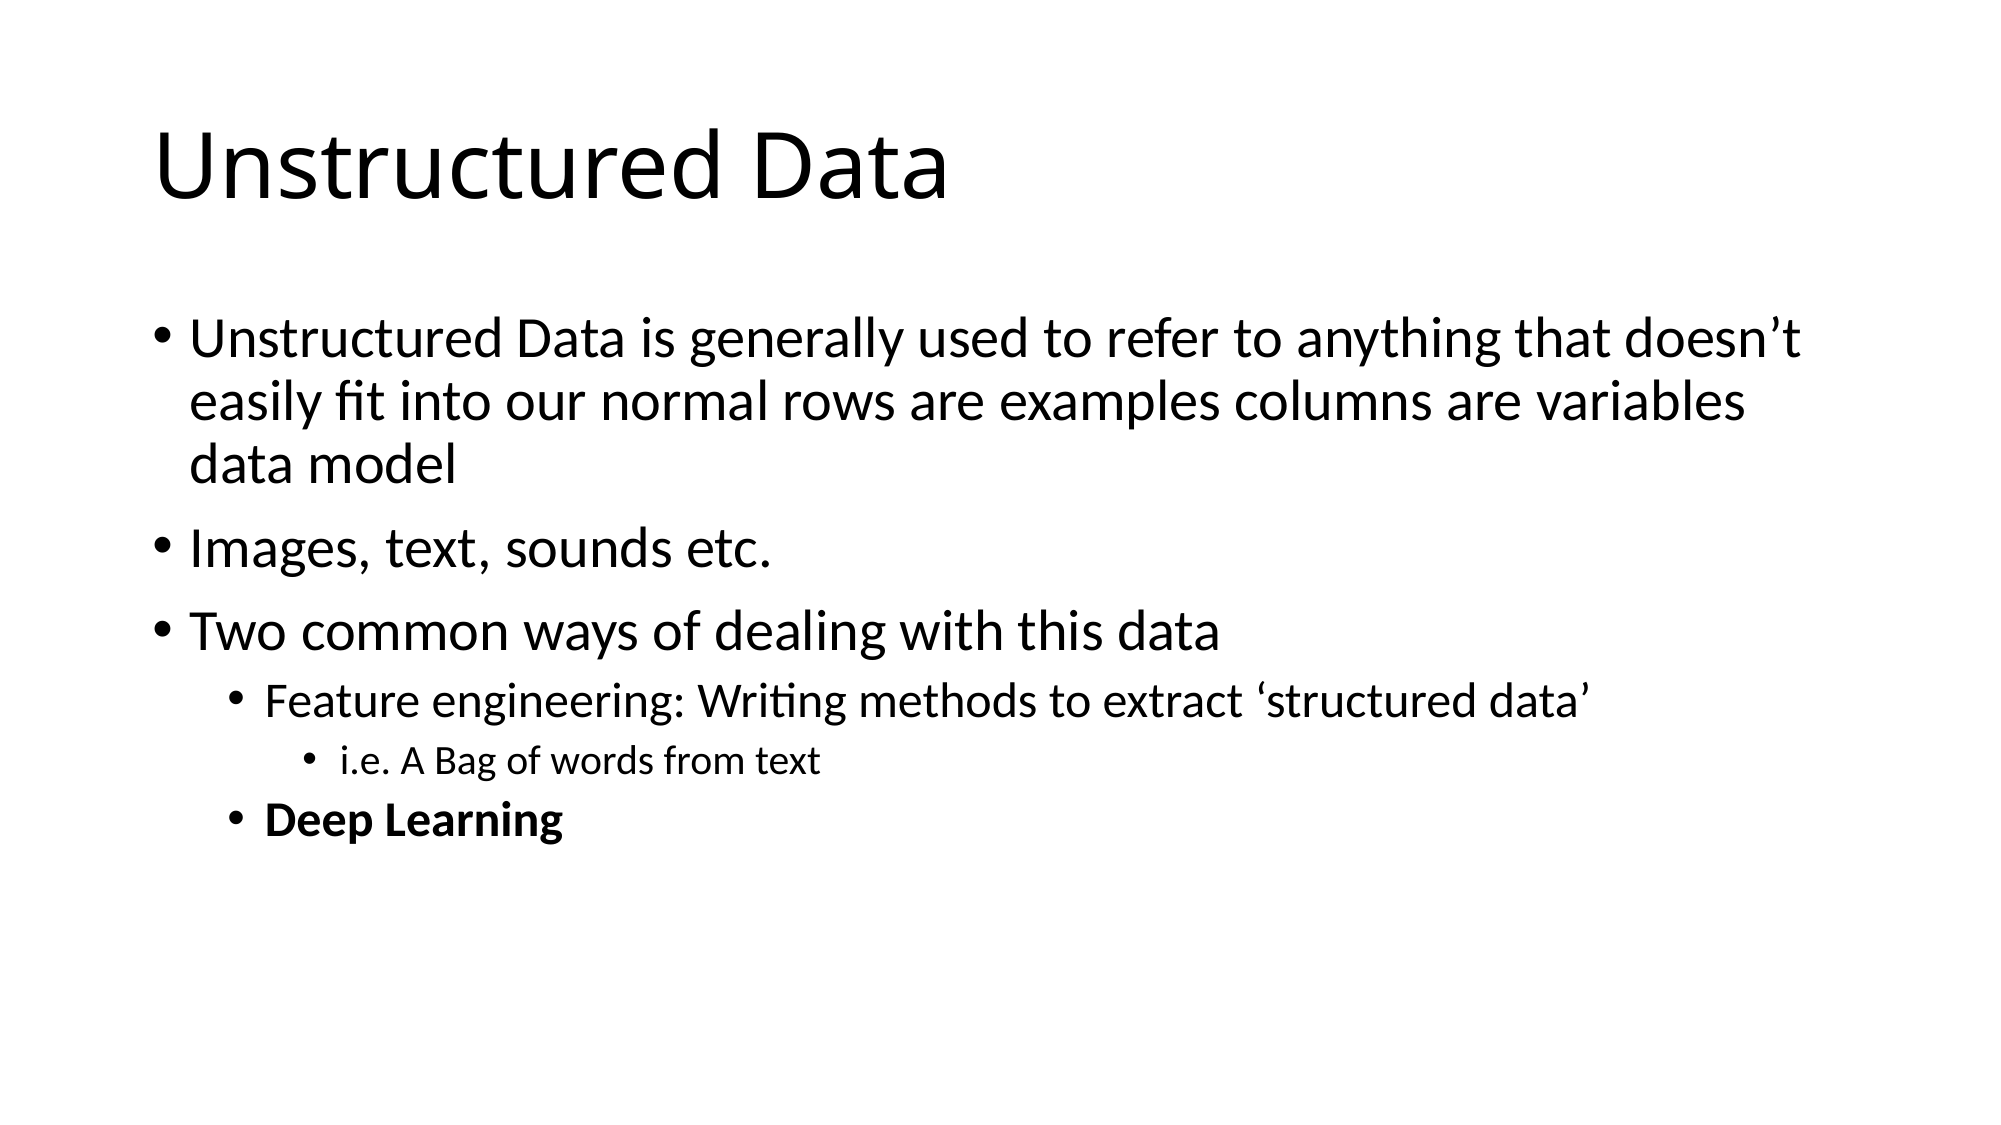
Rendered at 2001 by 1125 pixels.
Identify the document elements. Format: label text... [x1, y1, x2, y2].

list Unstructured Data is generally used to refer to anything that doesn’t easily fit into our normal rows are examples columns are variables data model Images, text, sounds etc. Two common ways of dealing with this data Feature engineering: Writing methods to extract ‘structured data’ i.e. A Bag of words from text Deep Learning [137, 299, 1863, 1014]
title Unstructured Data [137, 59, 1863, 278]
